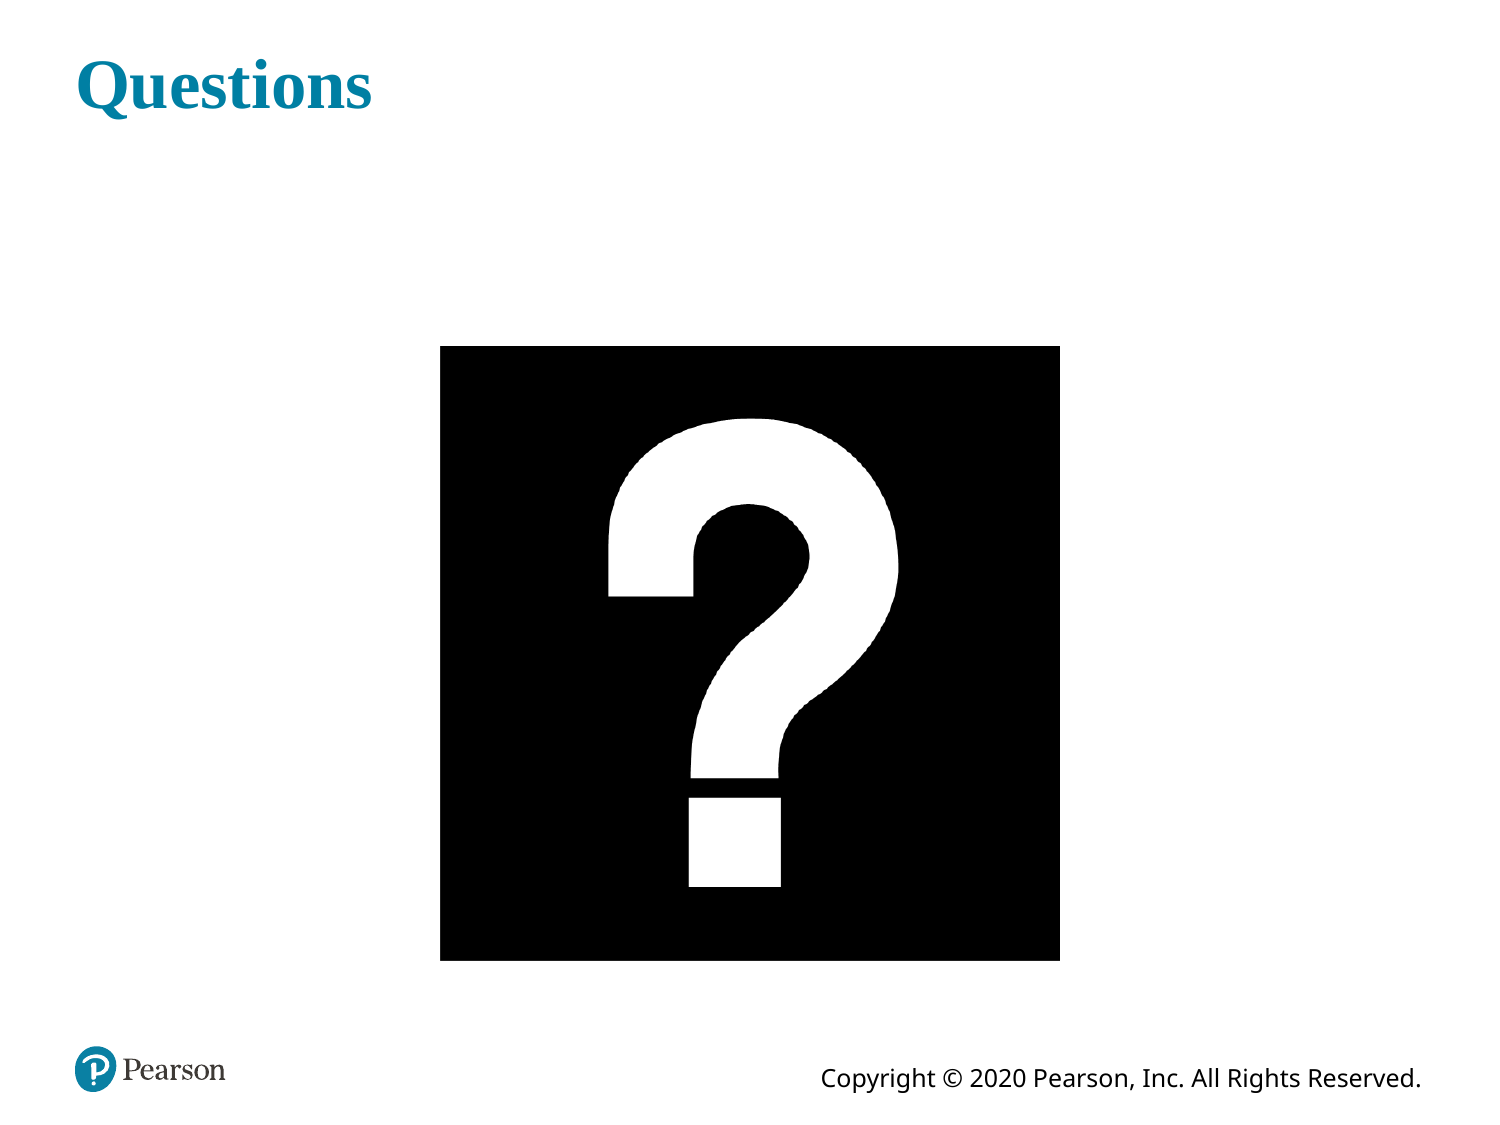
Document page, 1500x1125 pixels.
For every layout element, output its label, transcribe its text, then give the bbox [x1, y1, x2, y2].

picture [440, 346, 1060, 962]
title Questions [75, 37, 1425, 213]
